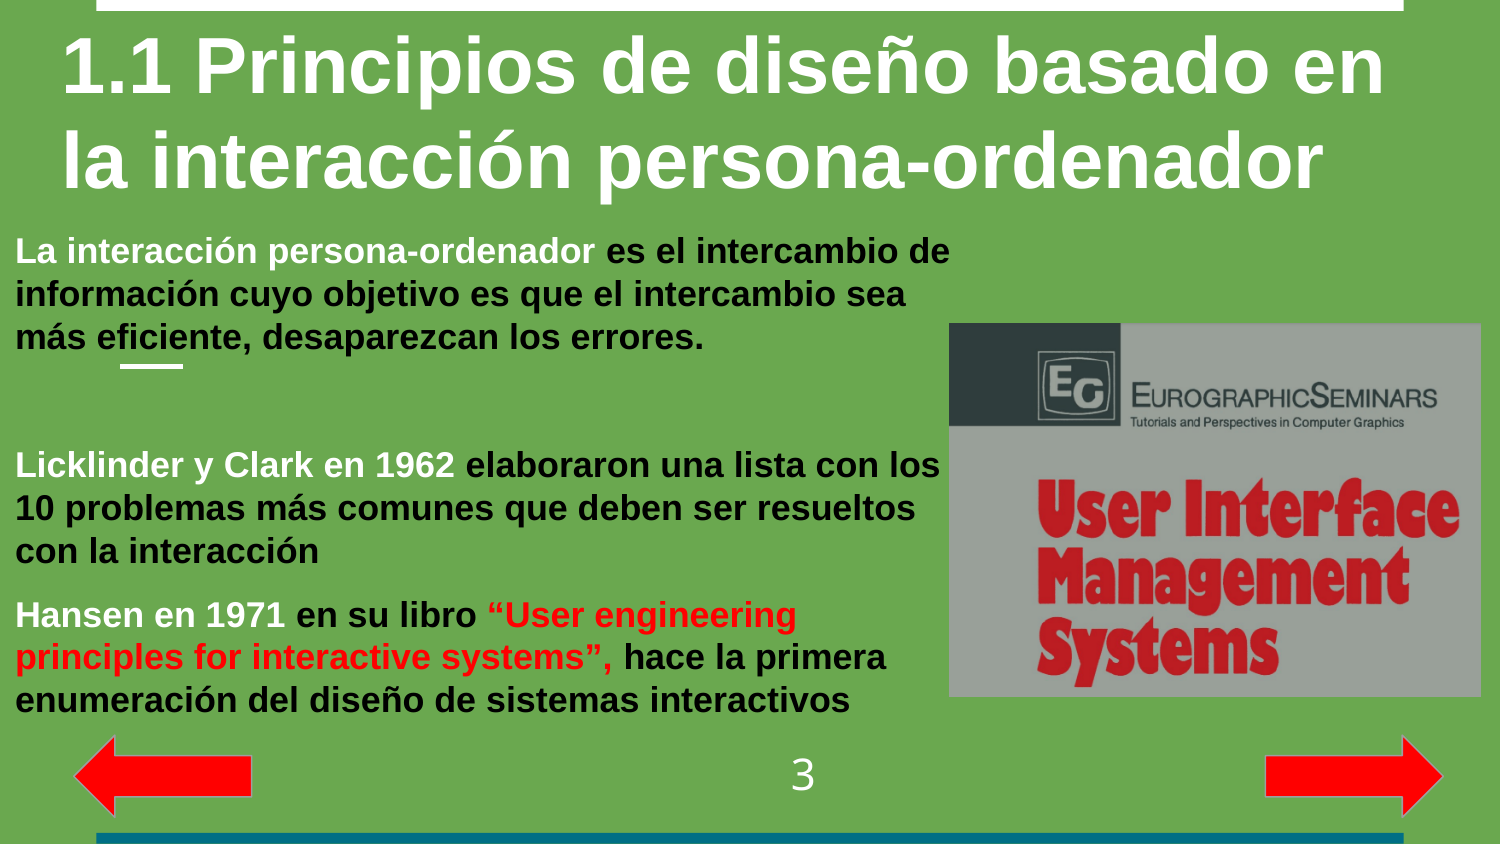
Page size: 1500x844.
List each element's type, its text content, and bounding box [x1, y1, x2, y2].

text_box [73, 735, 252, 818]
title La interacción persona-ordenador es el intercambio de información cuyo objetivo es que el intercambio sea más eficiente, desaparezcan los errores. Licklinder y Clark en 1962 elaboraron una lista con los 10 problemas más comunes que deben ser resueltos con la interacción Hansen en 1971 en su libro “User engineering principles for interactive systems”, hace la primera enumeración del diseño de sistemas interactivos [0, 219, 975, 736]
slide_number ‹#› [731, 735, 831, 818]
text_box [1265, 735, 1444, 818]
picture [949, 322, 1481, 698]
title 1.1 Principios de diseño basado en la interacción persona-ordenador [46, 0, 1461, 220]
